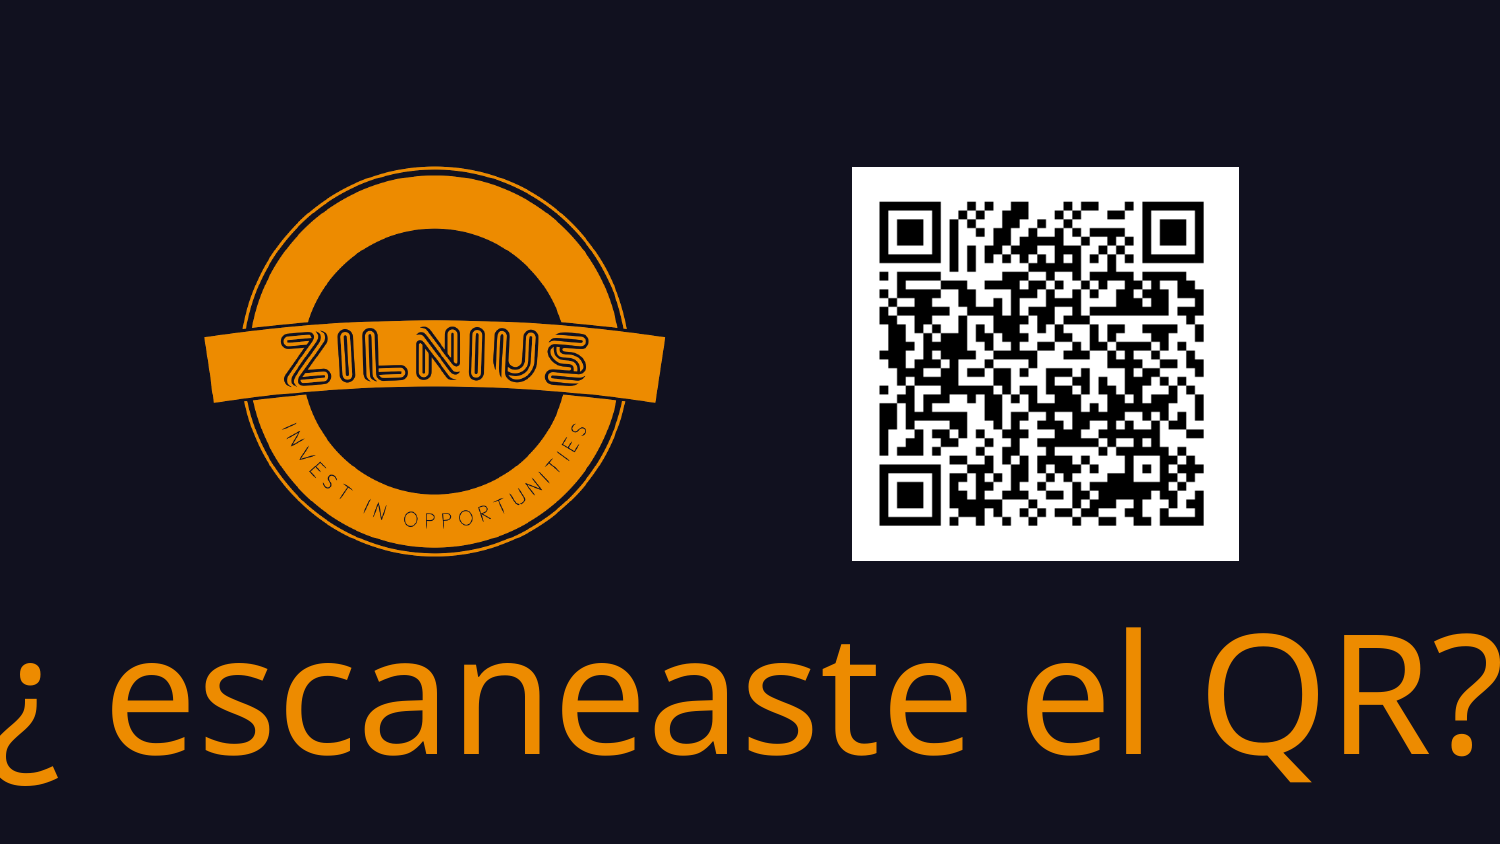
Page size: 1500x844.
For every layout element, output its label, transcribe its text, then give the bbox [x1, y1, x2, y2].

picture [193, 121, 692, 641]
picture [852, 167, 1239, 561]
text_box ¿ escaneaste el QR? [0, 623, 1500, 790]
